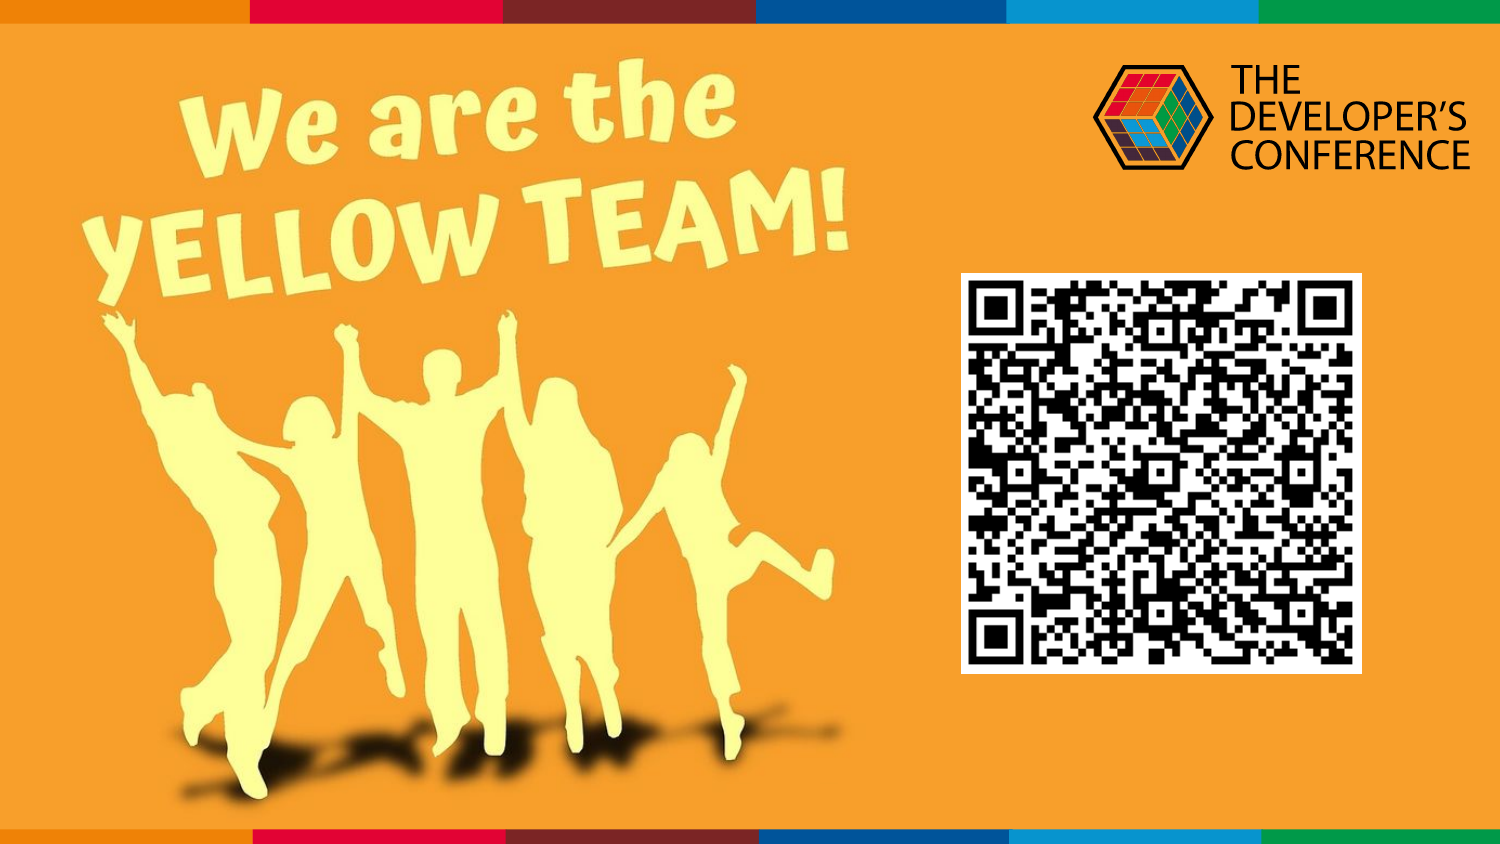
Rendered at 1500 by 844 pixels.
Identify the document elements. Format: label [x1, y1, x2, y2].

picture [1075, 47, 1486, 186]
picture [960, 273, 1362, 674]
picture [71, 30, 866, 825]
